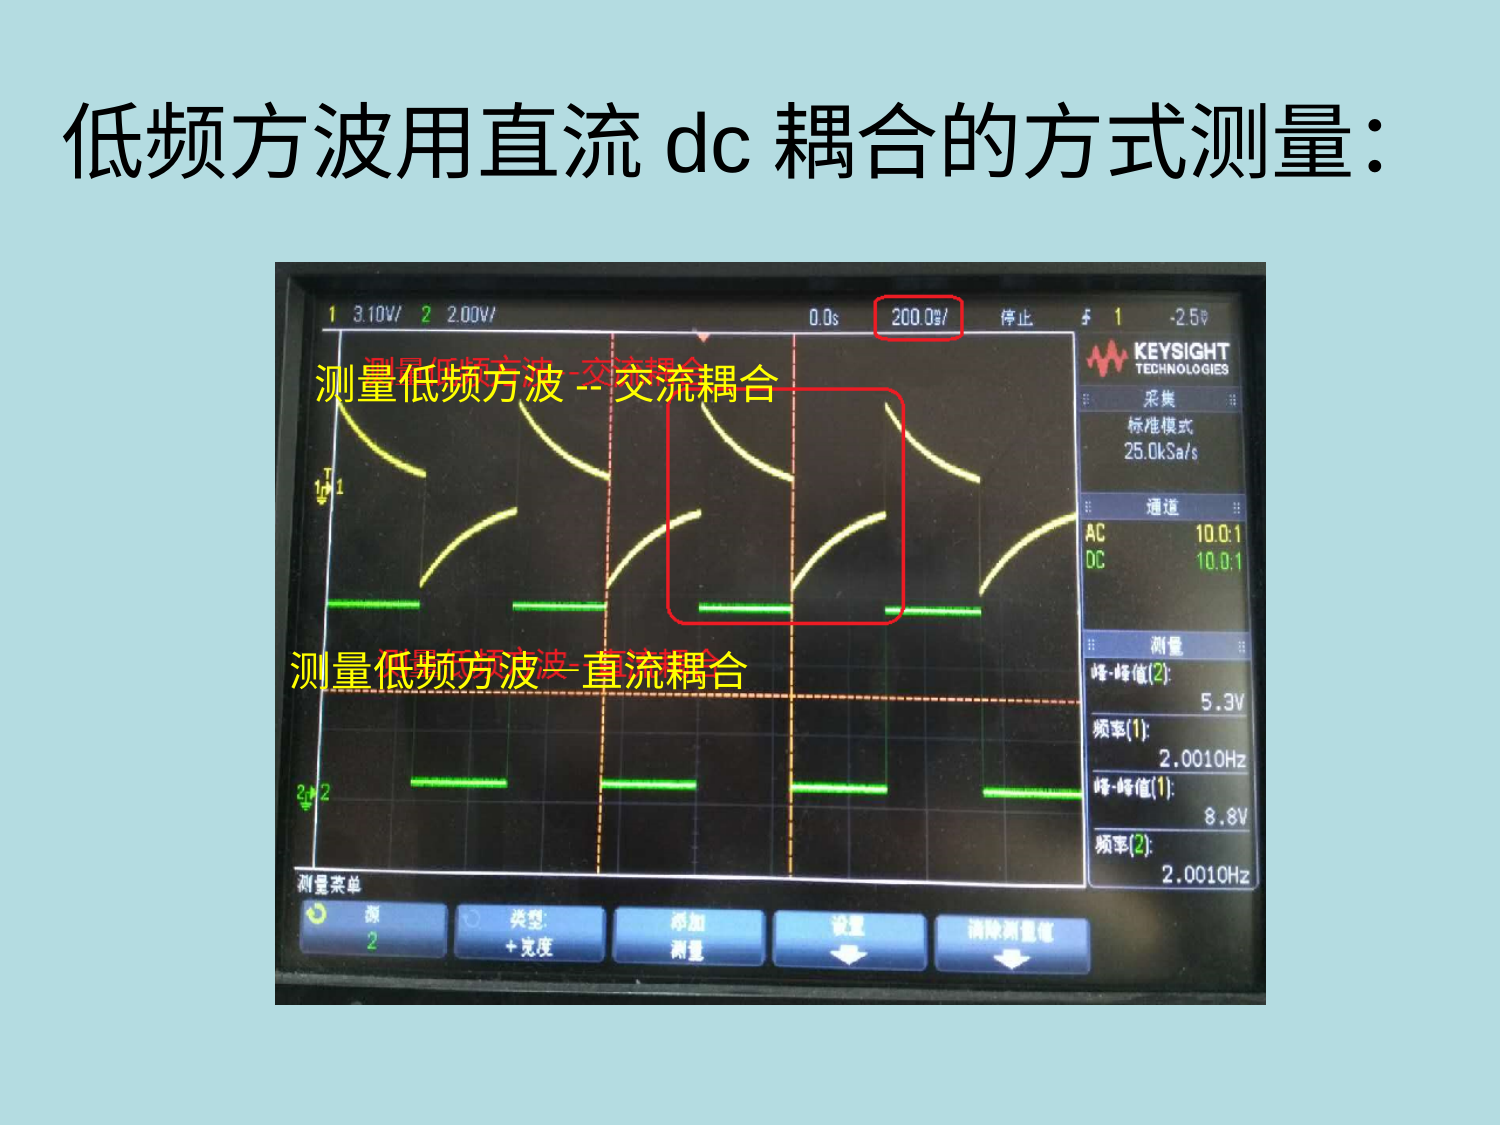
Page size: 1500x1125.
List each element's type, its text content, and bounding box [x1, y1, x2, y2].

title 低频方波用直流dc耦合的方式测量： [0, 45, 1500, 233]
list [274, 262, 1266, 1006]
